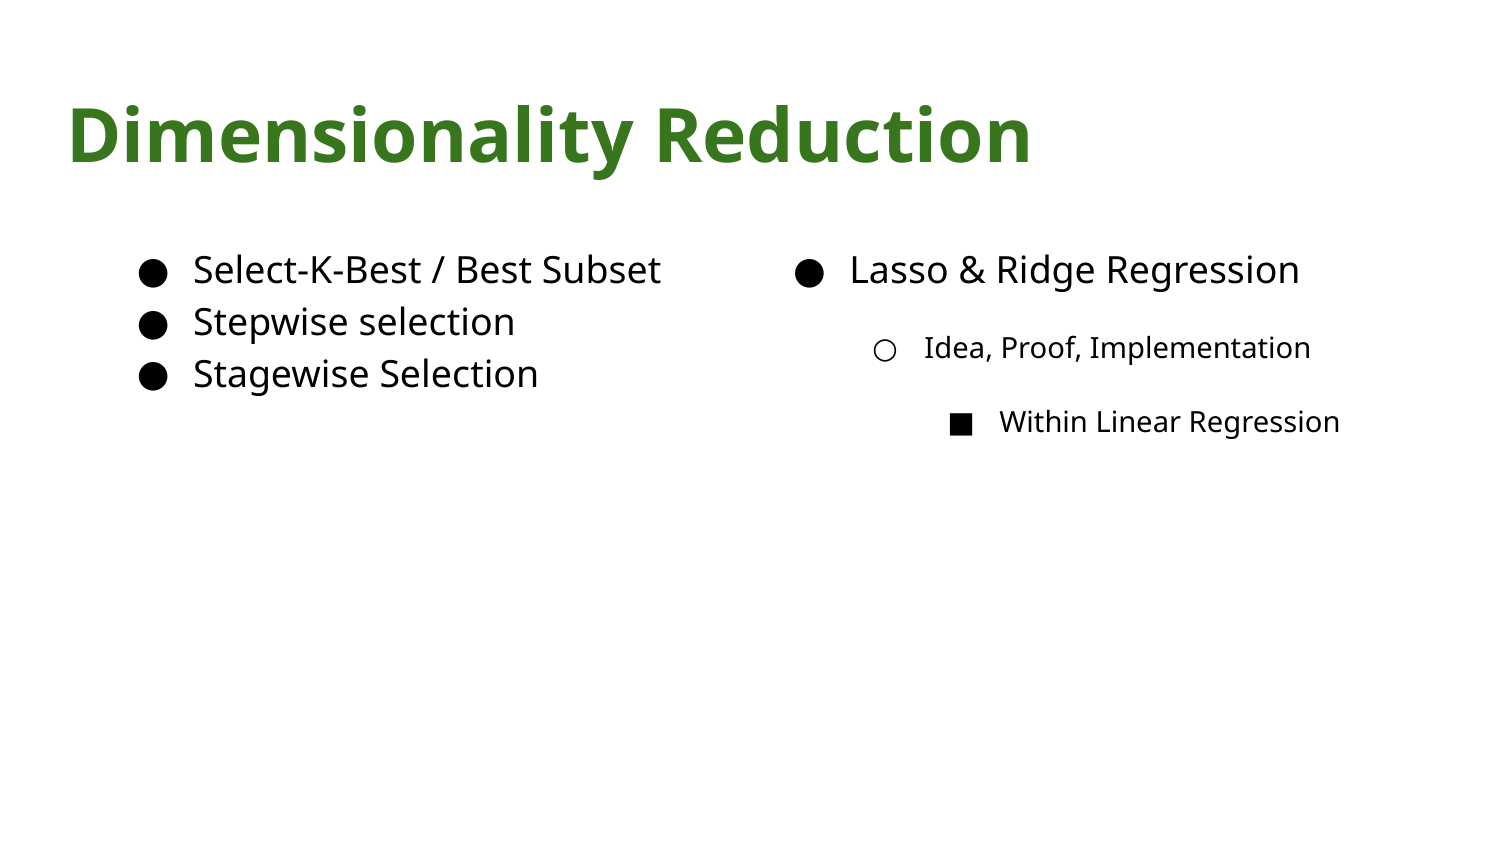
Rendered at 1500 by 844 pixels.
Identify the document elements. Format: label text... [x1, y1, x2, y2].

list Select-K-Best / Best Subset Stepwise selection Stagewise Selection [103, 224, 741, 760]
title Dimensionality Reduction [51, 72, 1449, 167]
list Lasso & Ridge Regression Idea, Proof, Implementation Within Linear Regression [759, 224, 1397, 760]
